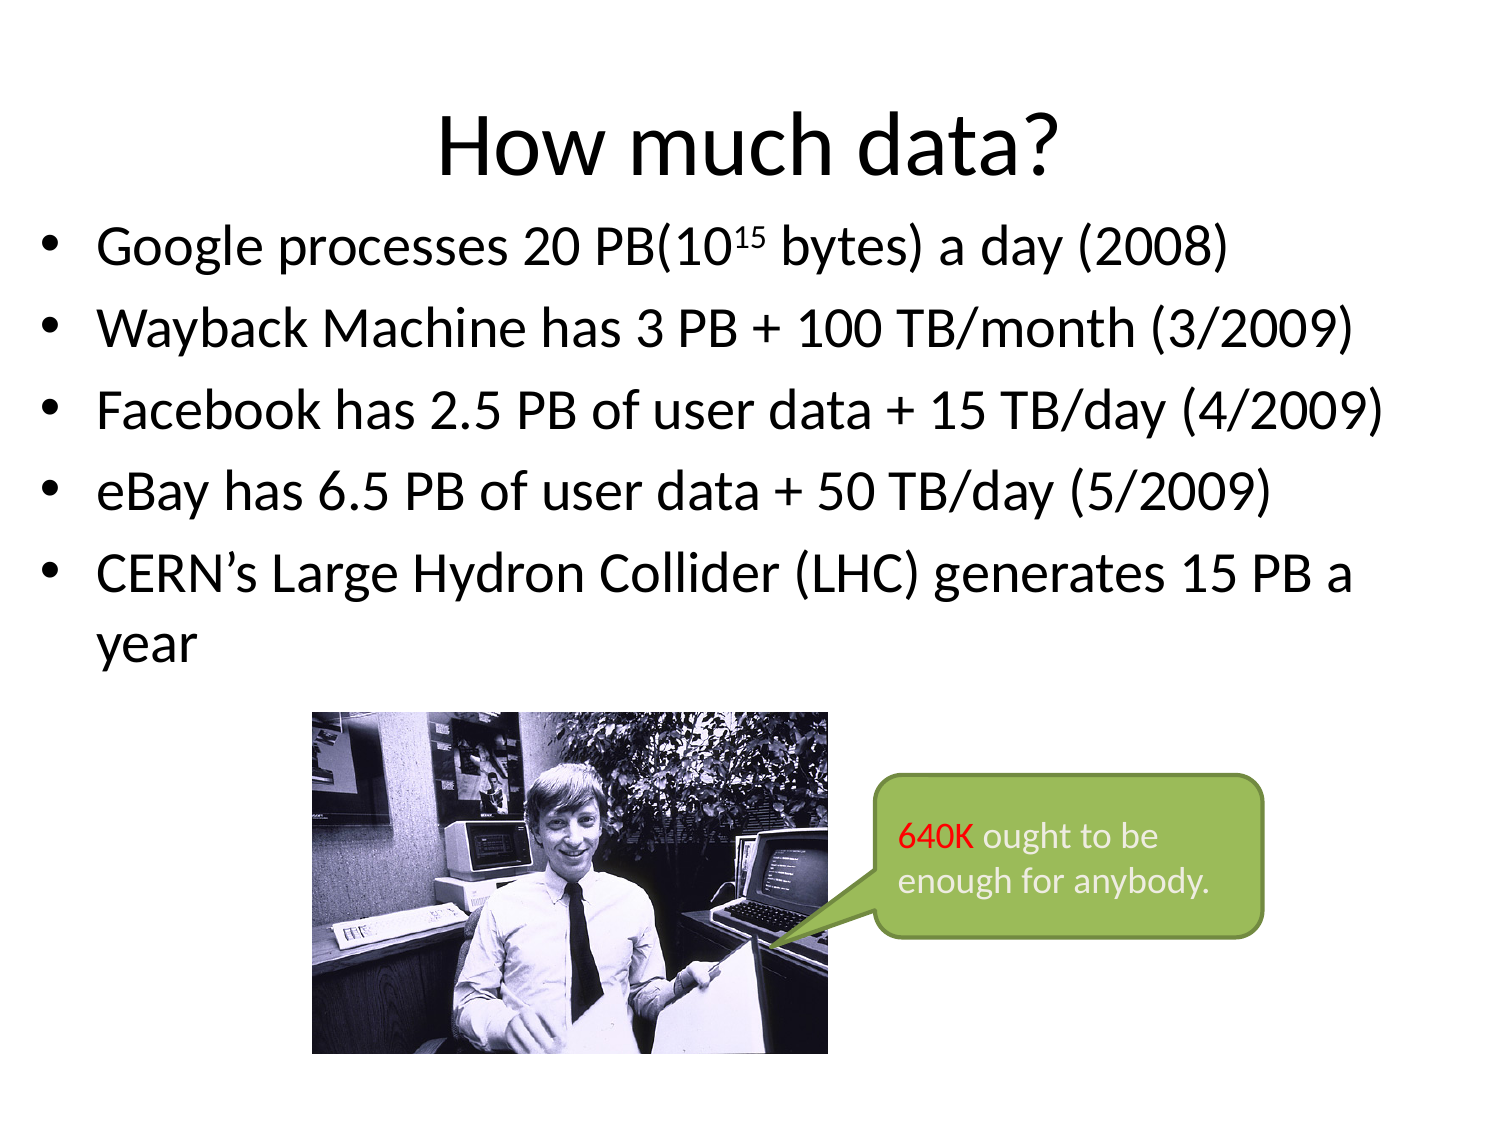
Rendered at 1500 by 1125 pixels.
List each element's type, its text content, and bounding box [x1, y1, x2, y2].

title How much data? [75, 45, 1425, 200]
list Google processes 20 PB(1015 bytes) a day (2008) Wayback Machine has 3 PB + 100 TB/month (3/2009) Facebook has 2.5 PB of user data + 15 TB/day (4/2009) eBay has 6.5 PB of user data + 50 TB/day (5/2009) CERN’s Large Hydron Collider (LHC) generates 15 PB a year [24, 200, 1425, 943]
text_box 640K ought to be enough for anybody. [832, 772, 1265, 940]
picture [312, 712, 828, 1054]
